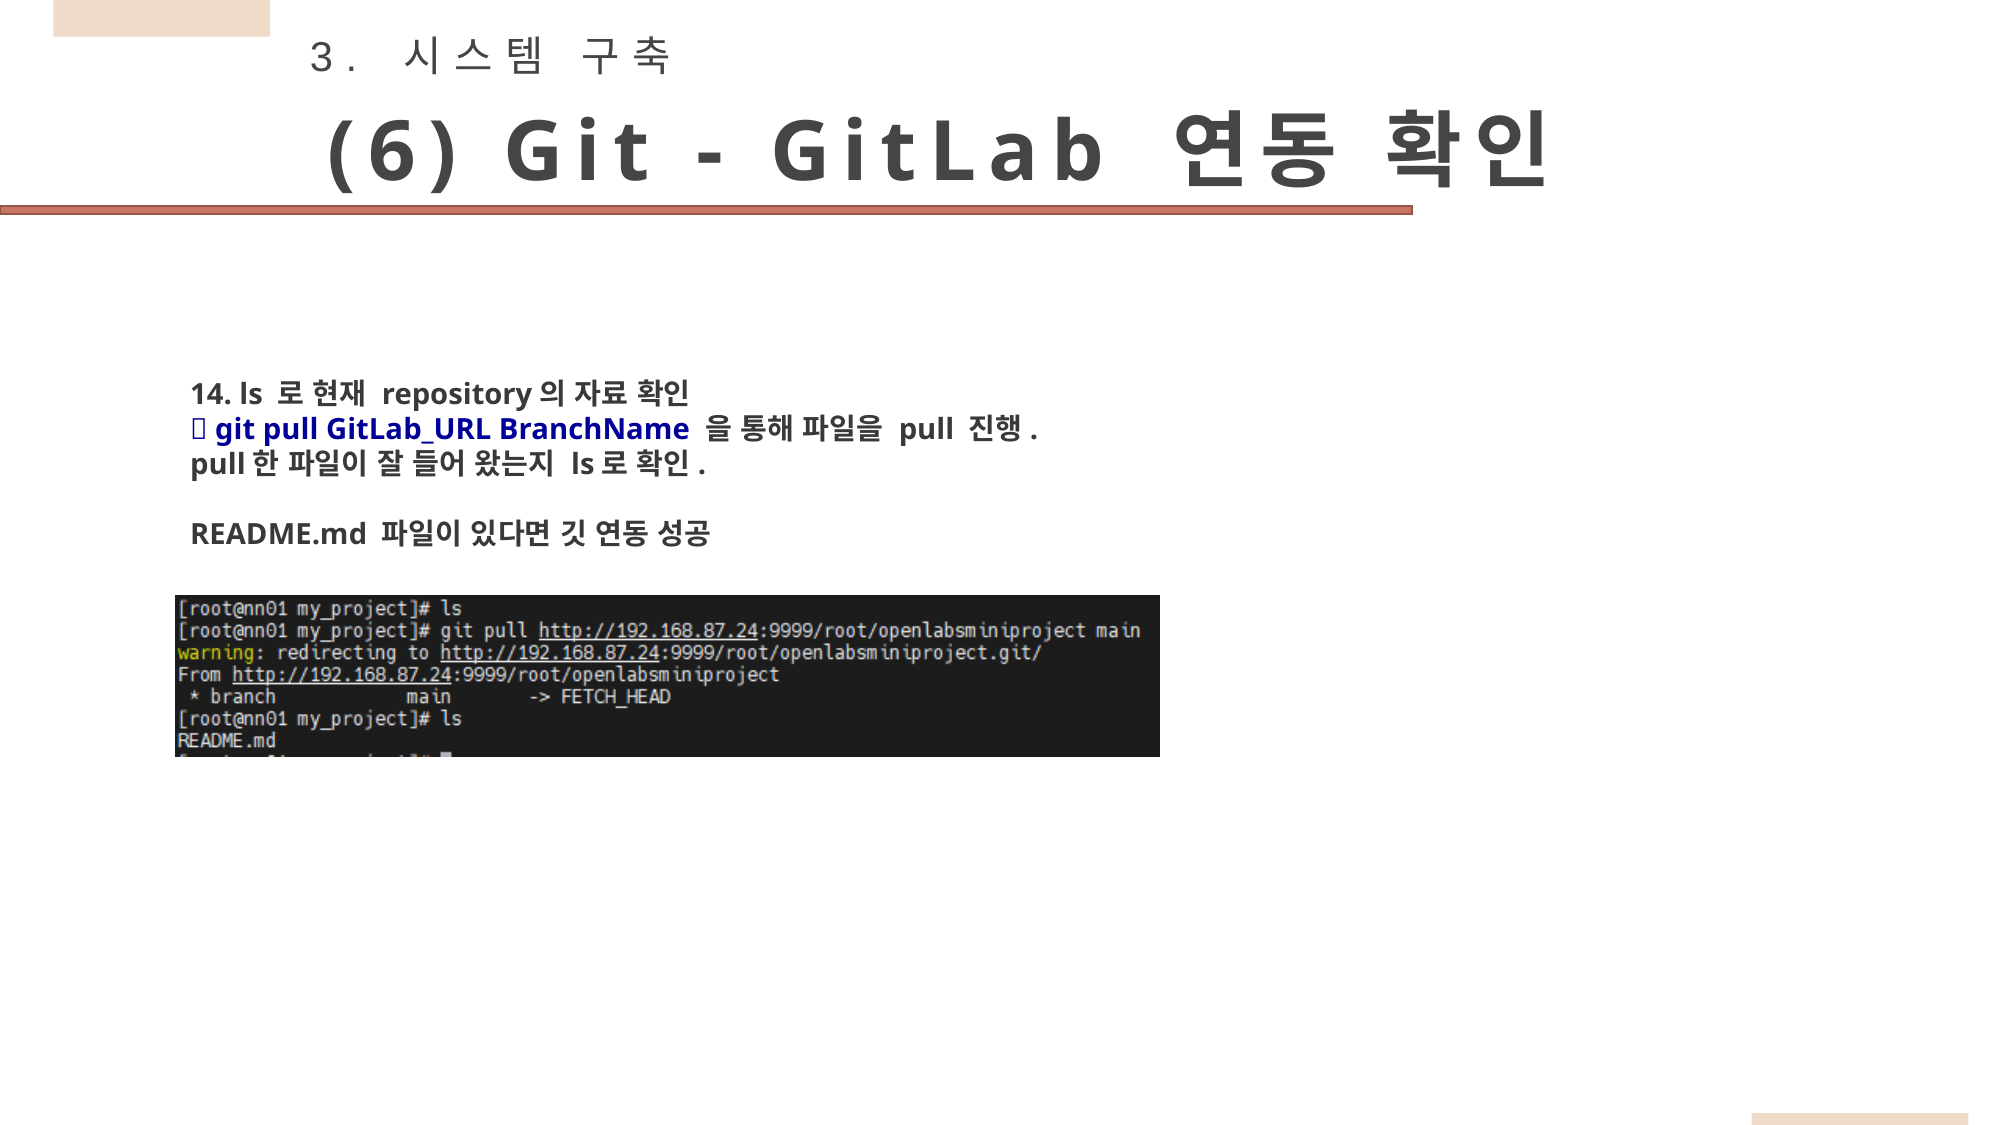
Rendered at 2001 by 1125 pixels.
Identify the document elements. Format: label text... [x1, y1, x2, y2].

text_box [1225, 183, 1594, 368]
text_box 14. ls 로 현재 repository의 자료 확인  git pull GitLab_URL BranchName 을 통해 파일을 pull 진행. pull한 파일이 잘 들어 왔는지 ls로 확인. README.md 파일이 있다면 깃 연동 성공 [175, 368, 1801, 558]
picture [175, 595, 1160, 757]
text_box [52, 0, 271, 38]
text_box [1751, 1112, 1969, 1125]
text_box 3. 시스템 구축 [295, 22, 686, 88]
text_box (6) Git - GitLab 연동 확인 [312, 89, 1567, 205]
